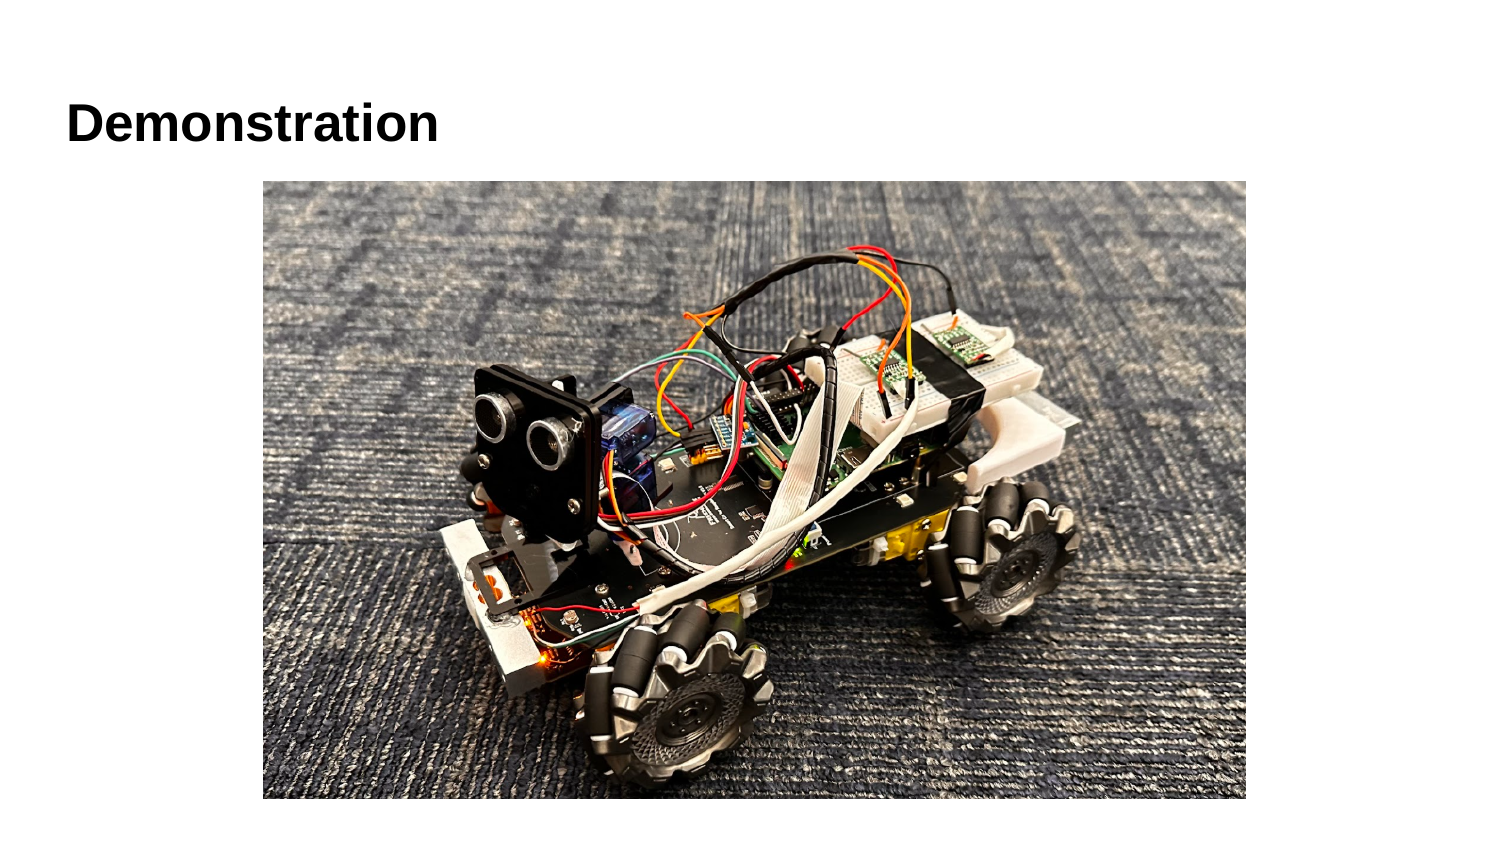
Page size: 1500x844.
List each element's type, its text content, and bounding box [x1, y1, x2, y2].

title Demonstration [51, 72, 1449, 167]
picture [262, 181, 1246, 799]
